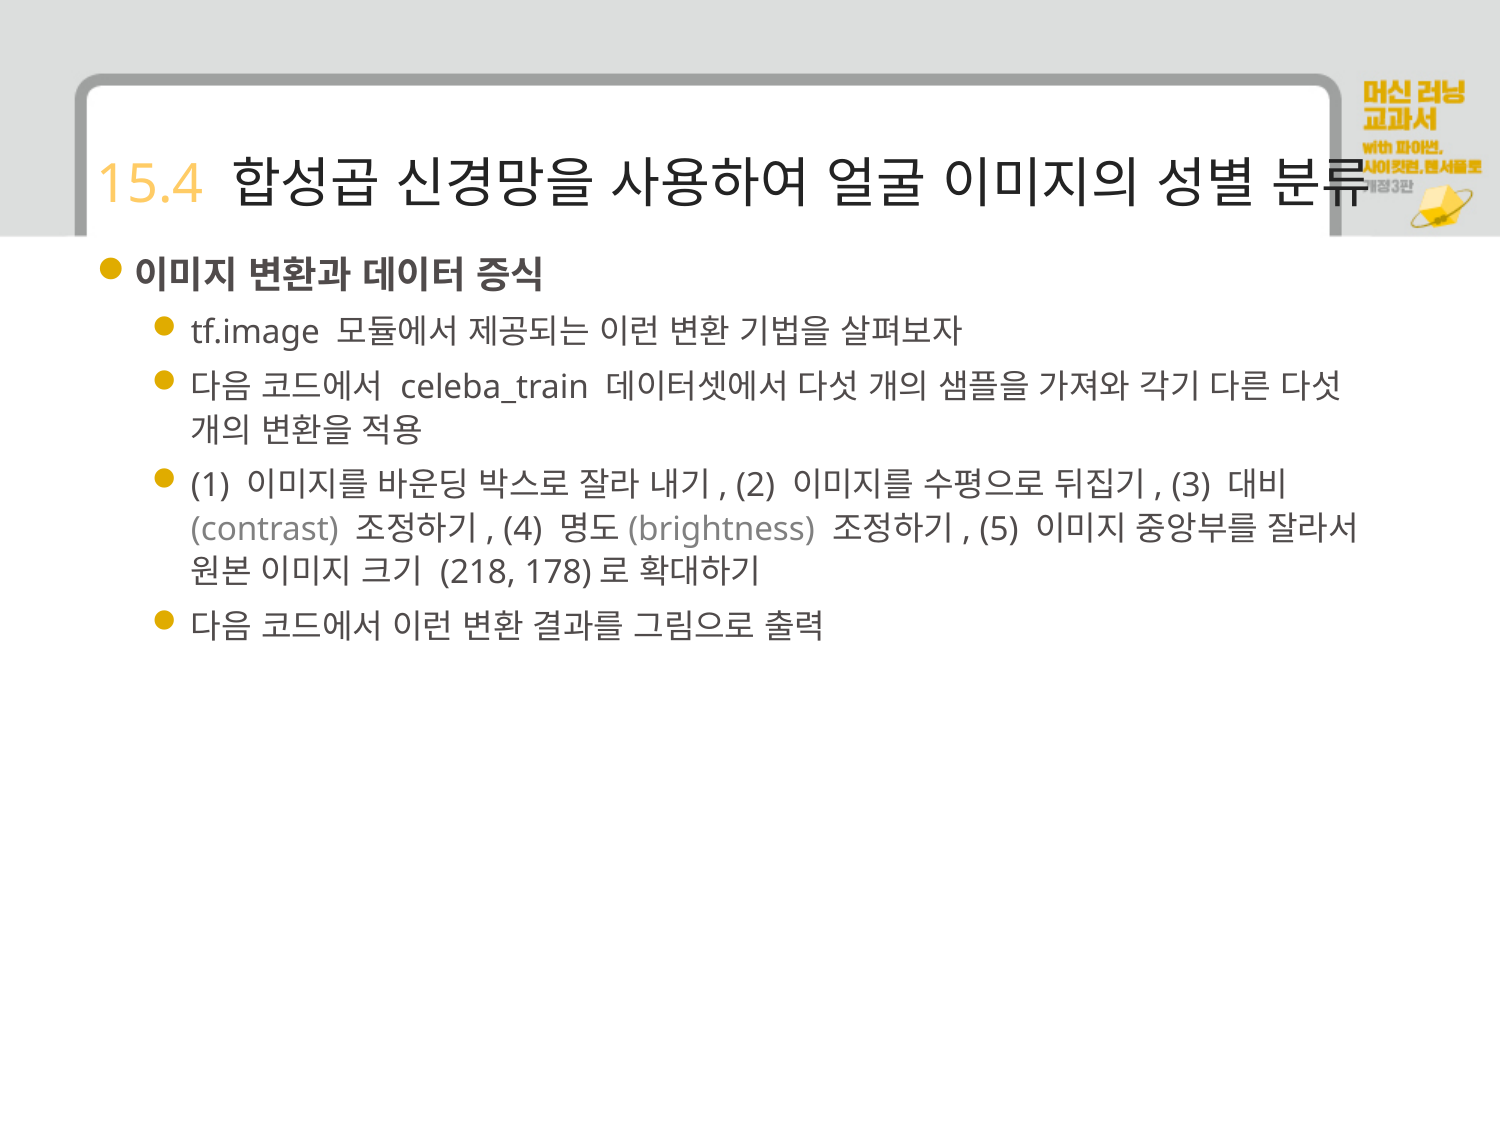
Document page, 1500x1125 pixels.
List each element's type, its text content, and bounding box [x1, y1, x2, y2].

list 이미지 변환과 데이터 증식 tf.image 모듈에서 제공되는 이런 변환 기법을 살펴보자 다음 코드에서 celeba_train 데이터셋에서 다섯 개의 샘플을 가져와 각기 다른 다섯 개의 변환을 적용 (1) 이미지를 바운딩 박스로 잘라 내기, (2) 이미지를 수평으로 뒤집기, (3) 대비(contrast) 조정하기, (4) 명도(brightness) 조정하기, (5) 이미지 중앙부를 잘라서 원본 이미지 크기 (218, 178)로 확대하기 다음 코드에서 이런 변환 결과를 그림으로 출력 [81, 239, 1412, 1054]
title 15.4 합성곱 신경망을 사용하여 얼굴 이미지의 성별 분류 [81, 90, 1412, 222]
picture [0, 0, 1500, 1125]
